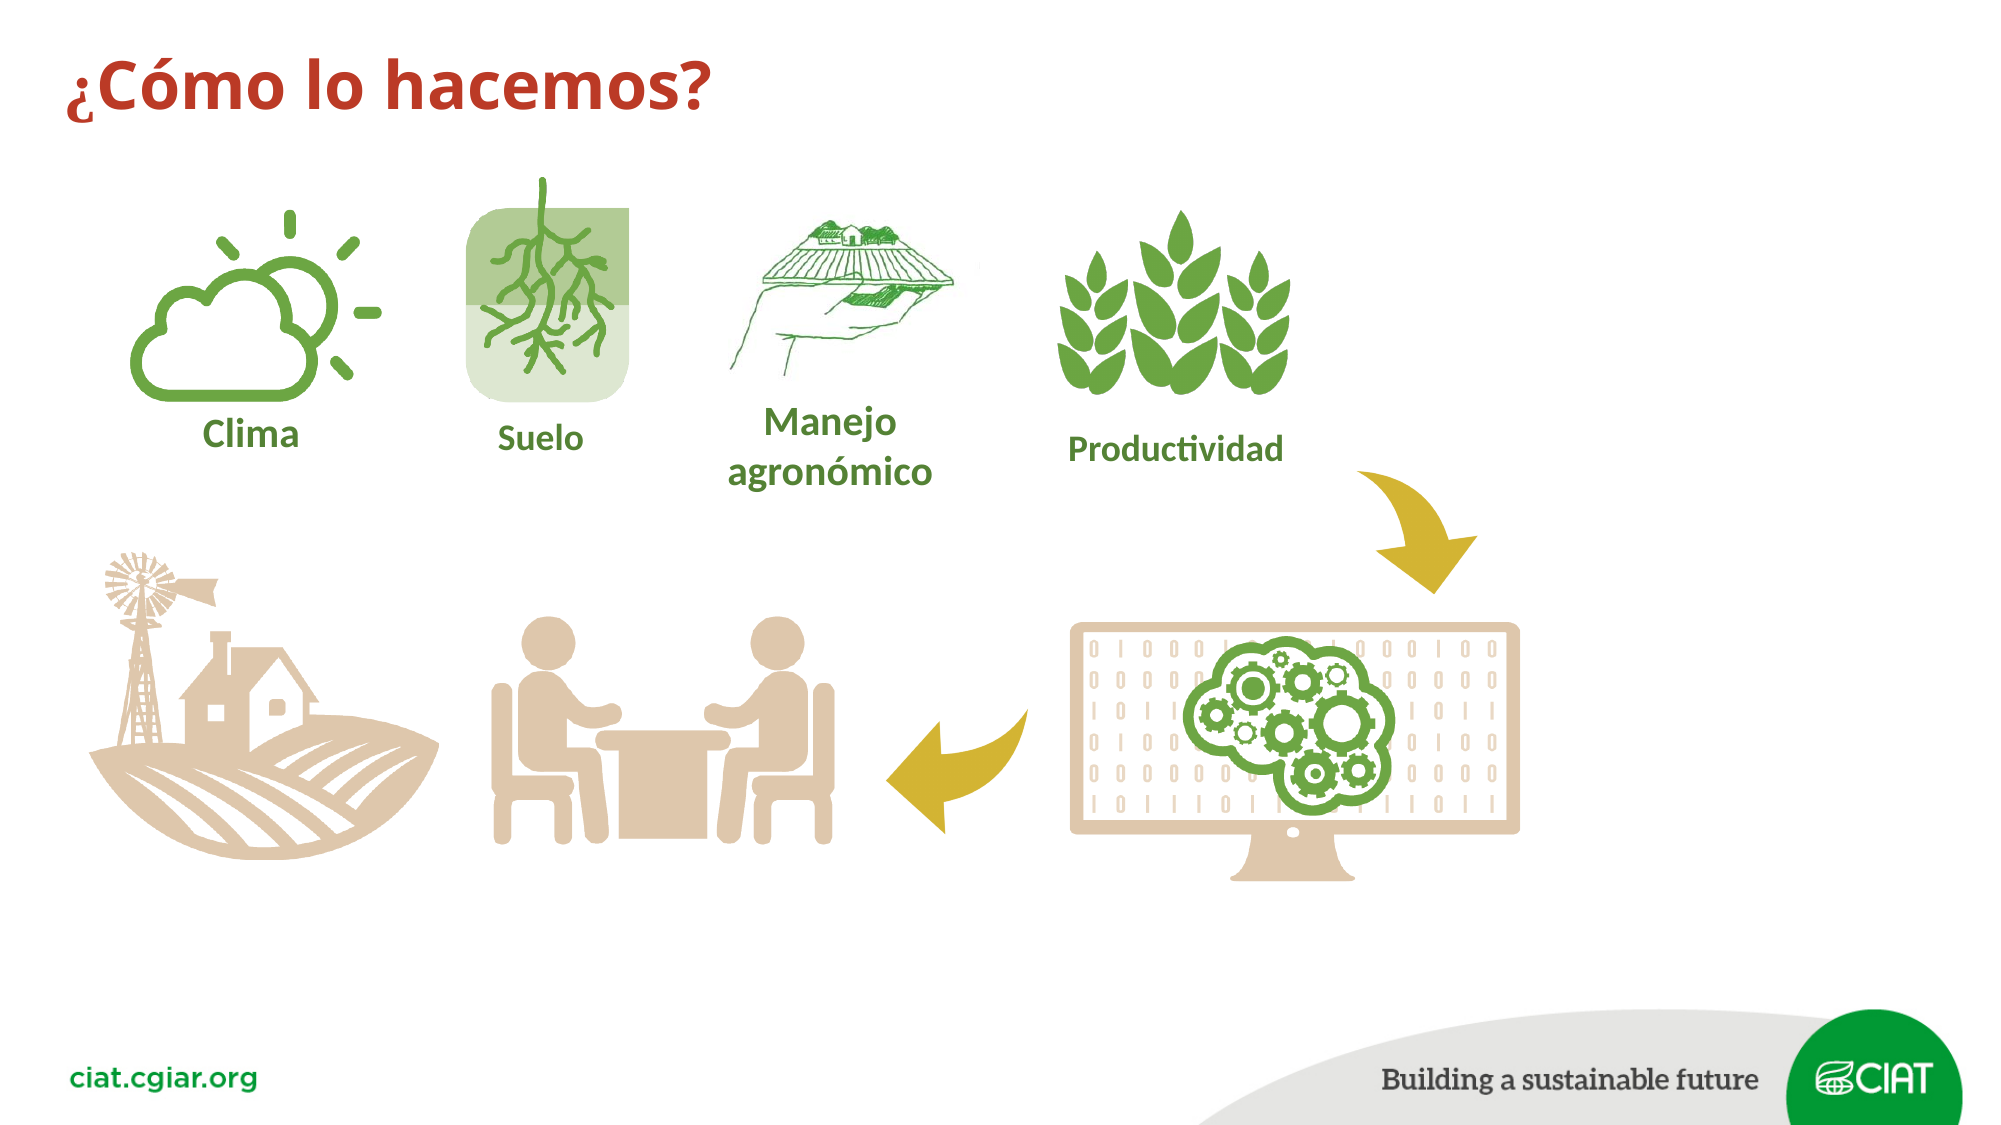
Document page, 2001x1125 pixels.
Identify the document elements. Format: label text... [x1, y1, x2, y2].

text_box Productividad [1053, 416, 1300, 476]
picture [88, 551, 439, 860]
text_box Suelo [483, 410, 611, 468]
picture [880, 706, 1037, 840]
picture [1060, 612, 1529, 891]
text_box Clima [177, 410, 325, 463]
picture [1351, 452, 1491, 605]
picture [124, 204, 388, 410]
picture [728, 170, 980, 398]
title ¿Cómo lo hacemos? [48, 44, 1952, 122]
picture [482, 612, 843, 850]
picture [454, 170, 640, 410]
picture [0, 996, 2000, 1125]
text_box Manejo agronómico [702, 386, 958, 502]
picture [1051, 205, 1295, 399]
